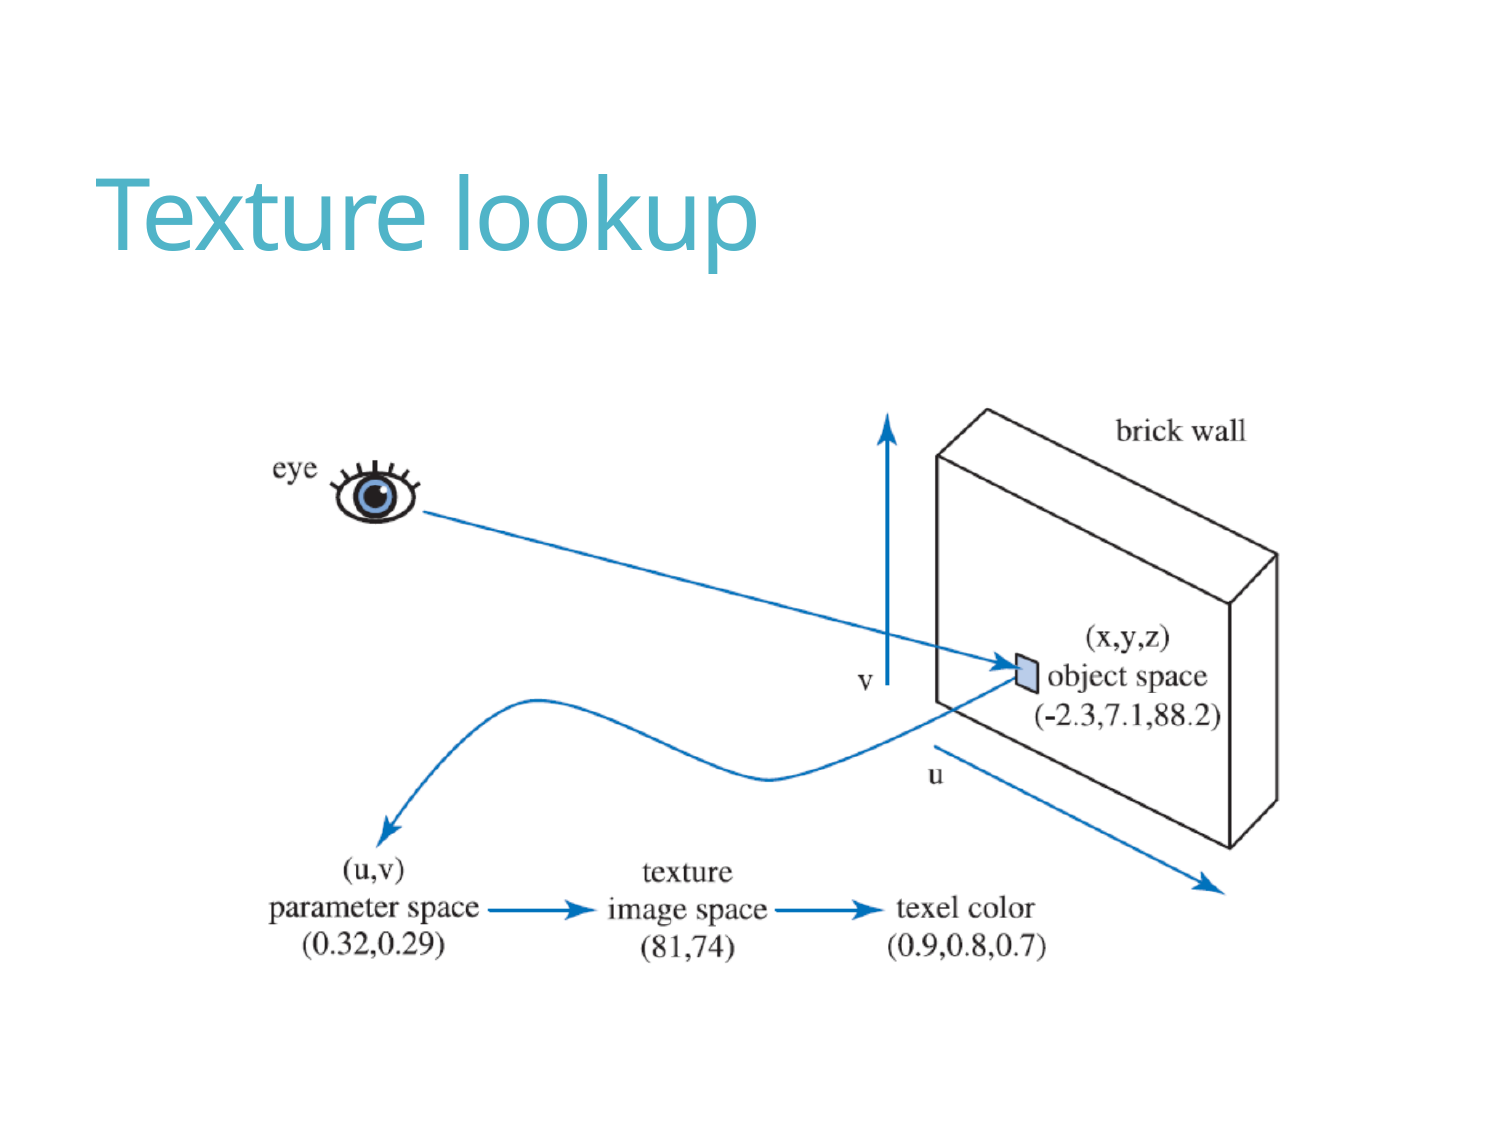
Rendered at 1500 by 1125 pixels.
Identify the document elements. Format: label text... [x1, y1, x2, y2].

title Texture lookup [80, 81, 1407, 354]
picture [209, 331, 1319, 1008]
